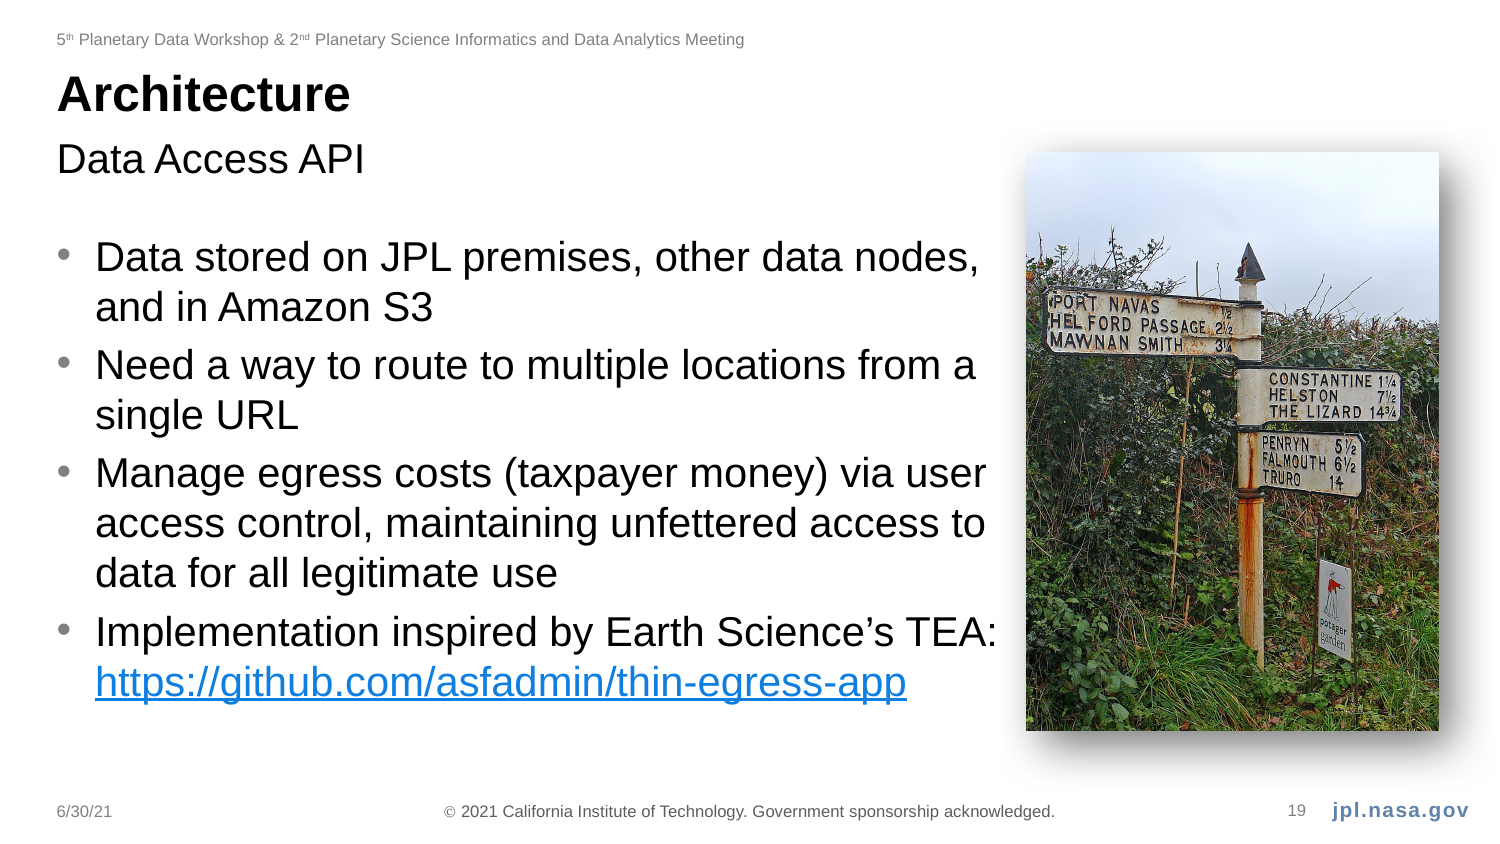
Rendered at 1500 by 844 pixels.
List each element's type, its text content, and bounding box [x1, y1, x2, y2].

list Data stored on JPL premises, other data nodes, and in Amazon S3 Need a way to route to multiple locations from a single URL Manage egress costs (taxpayer money) via user access control, maintaining unfettered access to data for all legitimate use Implementation inspired by Earth Science’s TEA: https://github.com/asfadmin/thin-egress-app [41, 221, 1009, 720]
title Architecture [41, 53, 1439, 124]
picture [1025, 152, 1439, 732]
footer Ⓒ 2021 California Institute of Technology. Government sponsorship acknowledged. [275, 787, 1225, 833]
slide_number 19 [1225, 787, 1322, 833]
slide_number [41, 787, 275, 833]
list Data Access API [41, 124, 1439, 182]
list 5th Planetary Data Workshop & 2nd Planetary Science Informatics and Data Analytics Meeting [41, 21, 1439, 53]
